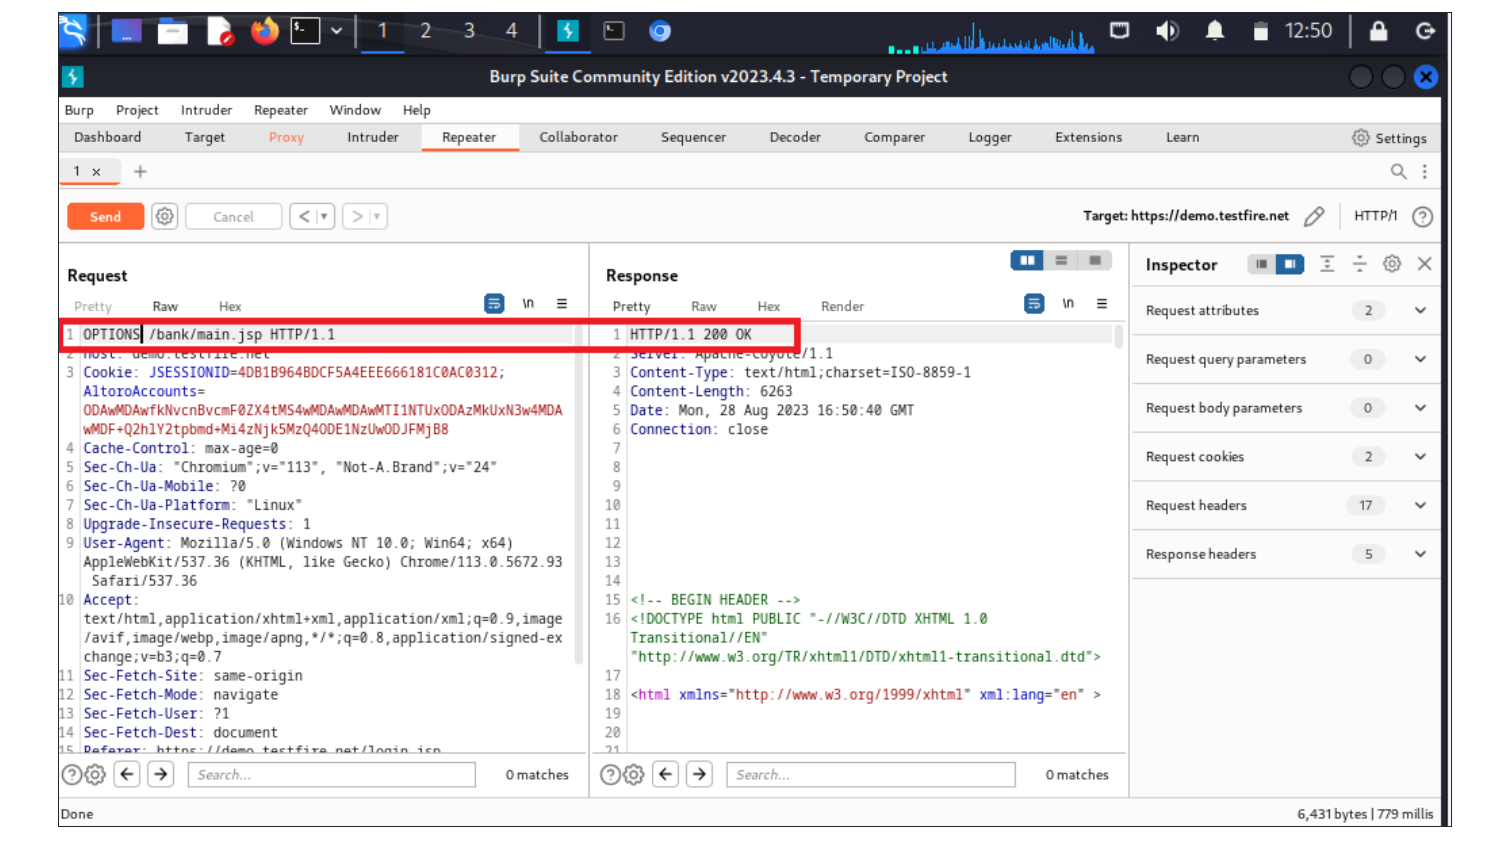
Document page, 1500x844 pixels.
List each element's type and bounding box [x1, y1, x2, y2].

picture [58, 12, 1452, 828]
